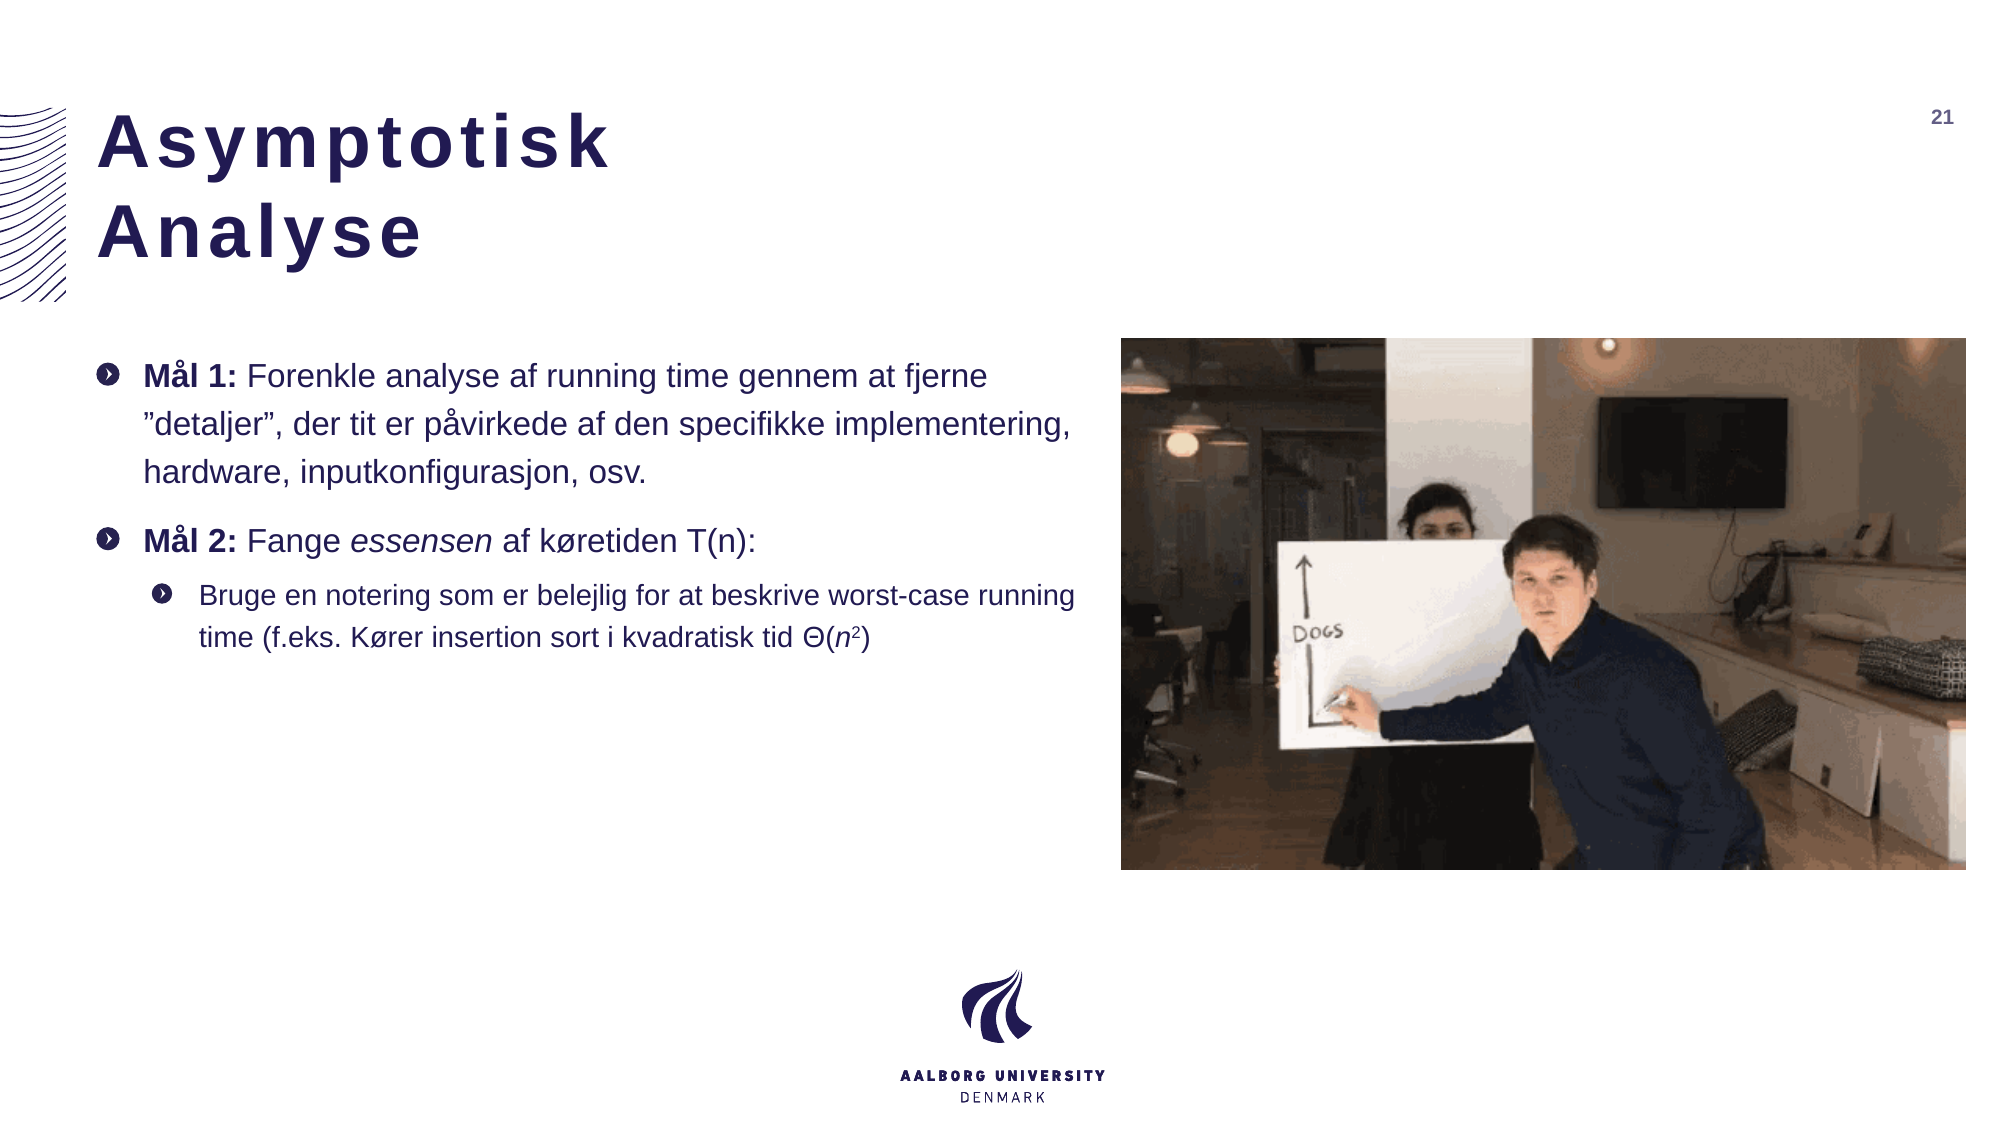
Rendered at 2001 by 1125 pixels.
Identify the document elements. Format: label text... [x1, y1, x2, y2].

picture [1121, 338, 1966, 870]
title Asymptotisk Analyse [96, 60, 935, 303]
slide_number 21 [1860, 97, 1954, 135]
list Mål 1: Forenkle analyse af running time gennem at fjerne ”detaljer”, der tit er påvirkede af den specifikke implementering, hardware, inputkonfigurasjon, osv. Mål 2: Fange essensen af køretiden T(n): Bruge en notering som er belejlig for at beskrive worst-case running time (f.eks. Kører insertion sort i kvadratisk tid Θ(n2) [96, 338, 1100, 947]
